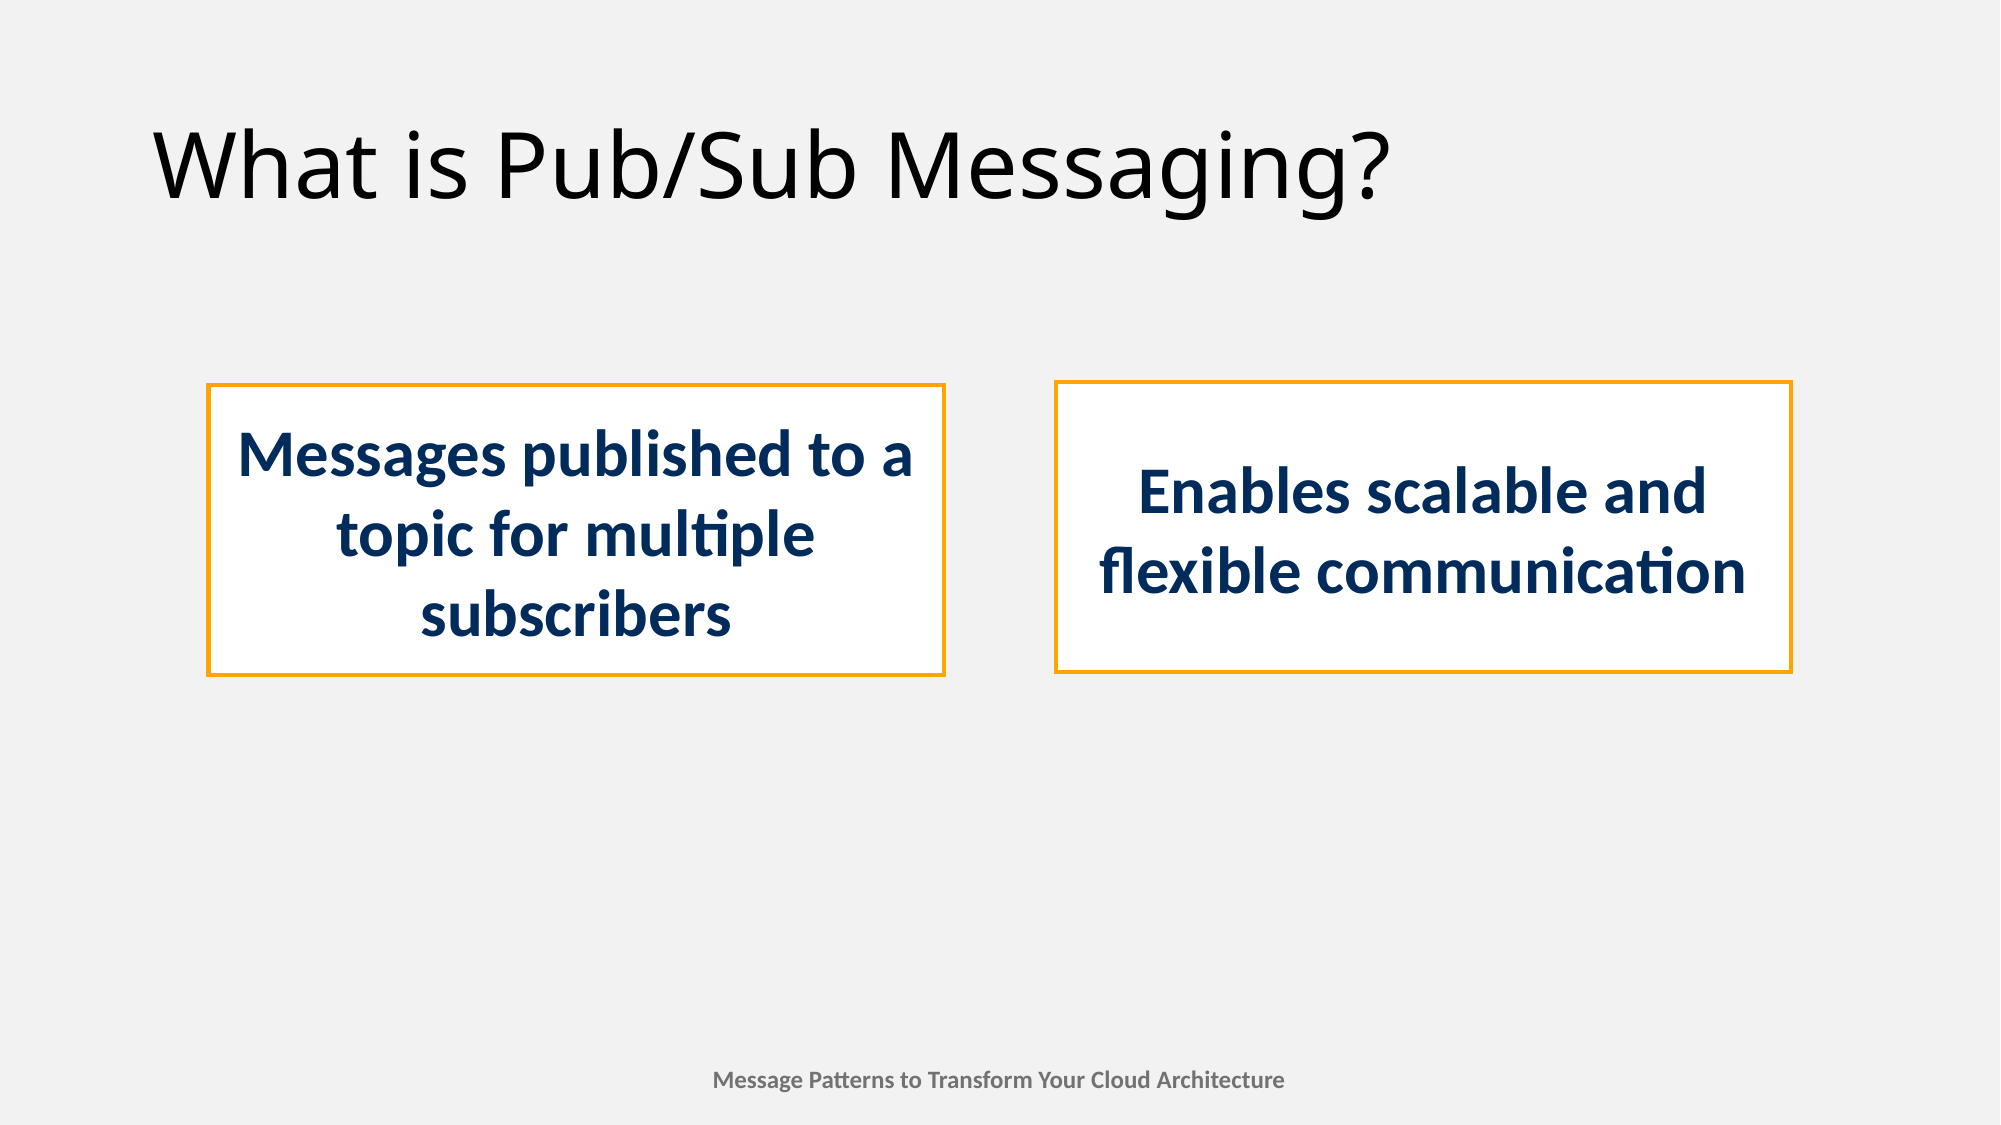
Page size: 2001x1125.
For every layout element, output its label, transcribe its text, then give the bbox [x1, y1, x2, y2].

title What is Pub/Sub Messaging? [137, 59, 1863, 278]
text_box Messages published to a topic for multiple subscribers [208, 384, 945, 676]
text_box Enables scalable and flexible communication [1055, 381, 1792, 673]
